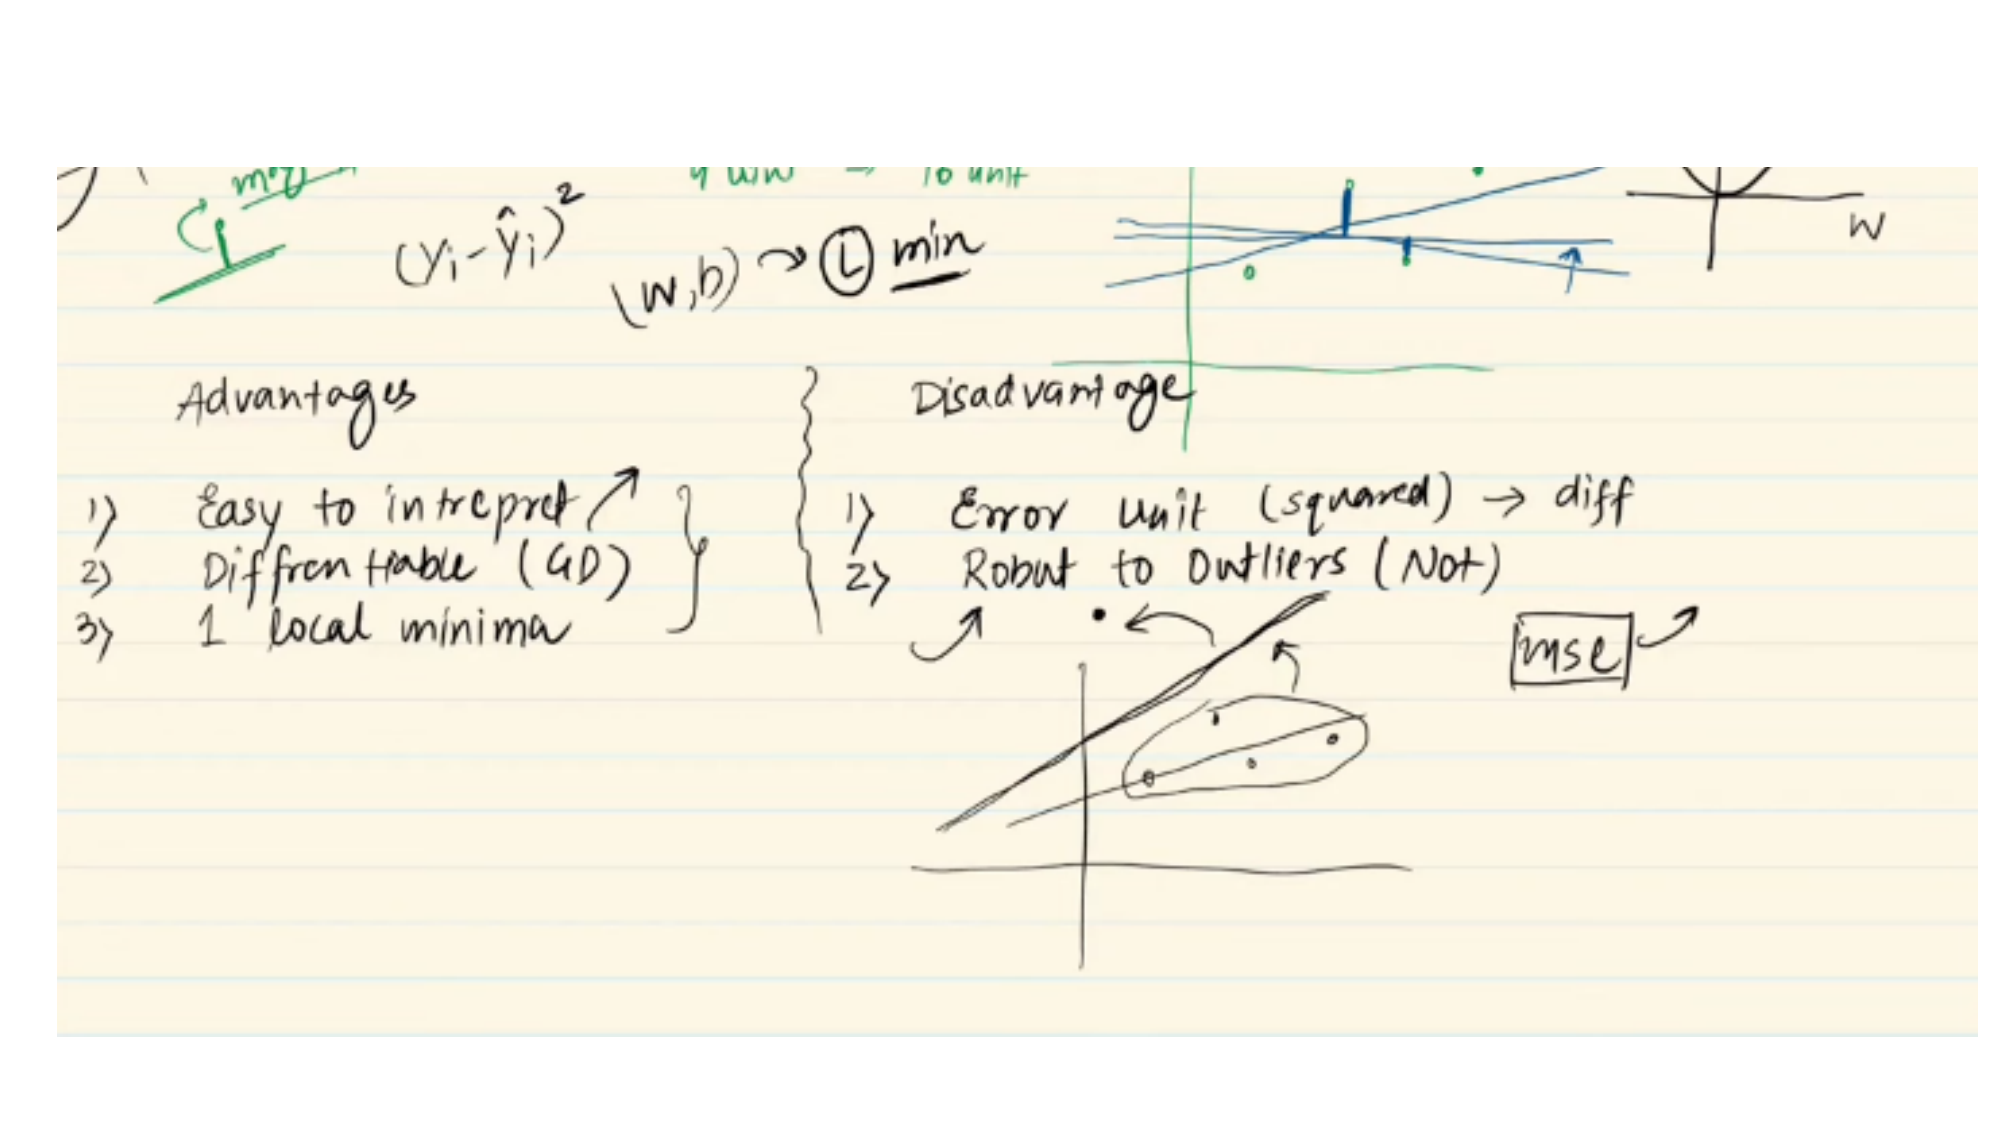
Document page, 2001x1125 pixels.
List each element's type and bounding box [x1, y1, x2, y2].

picture [57, 167, 1978, 1037]
